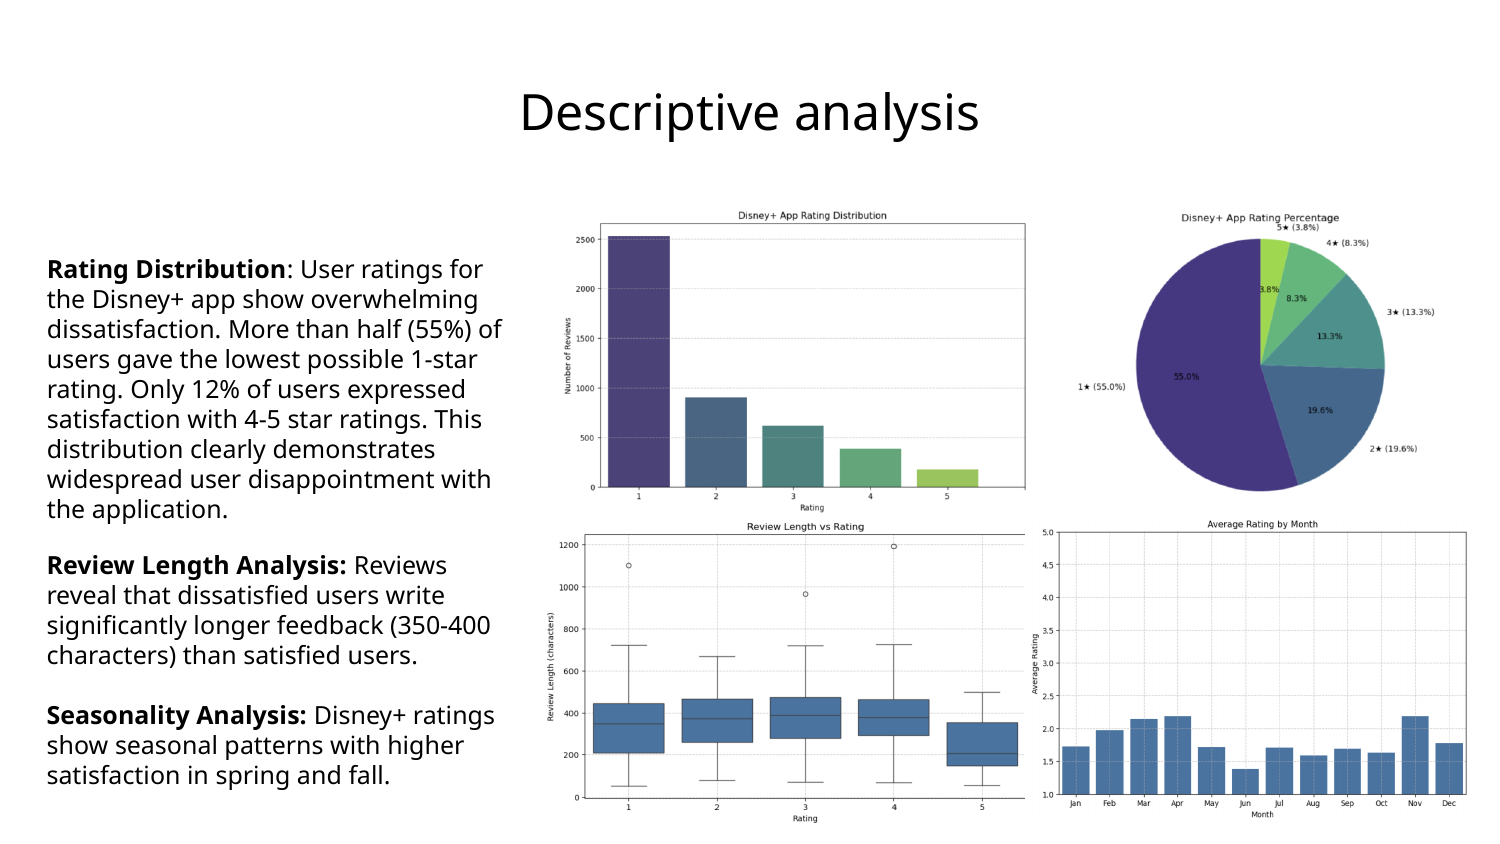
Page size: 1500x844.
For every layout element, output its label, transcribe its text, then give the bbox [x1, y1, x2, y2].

text_box Rating Distribution: User ratings for the Disney+ app show overwhelming dissatisfaction. More than half (55%) of users gave the lowest possible 1-star rating. Only 12% of users expressed satisfaction with 4-5 star ratings. This distribution clearly demonstrates widespread user disappointment with the application. [31, 220, 538, 527]
text_box Descriptive analysis [116, 89, 1383, 132]
picture [536, 210, 1479, 827]
text_box Review Length Analysis: Reviews reveal that dissatisfied users write significantly longer feedback (350-400 characters) than satisfied users. Seasonality Analysis: Disney+ ratings show seasonal patterns with higher satisfaction in spring and fall. [31, 542, 530, 797]
